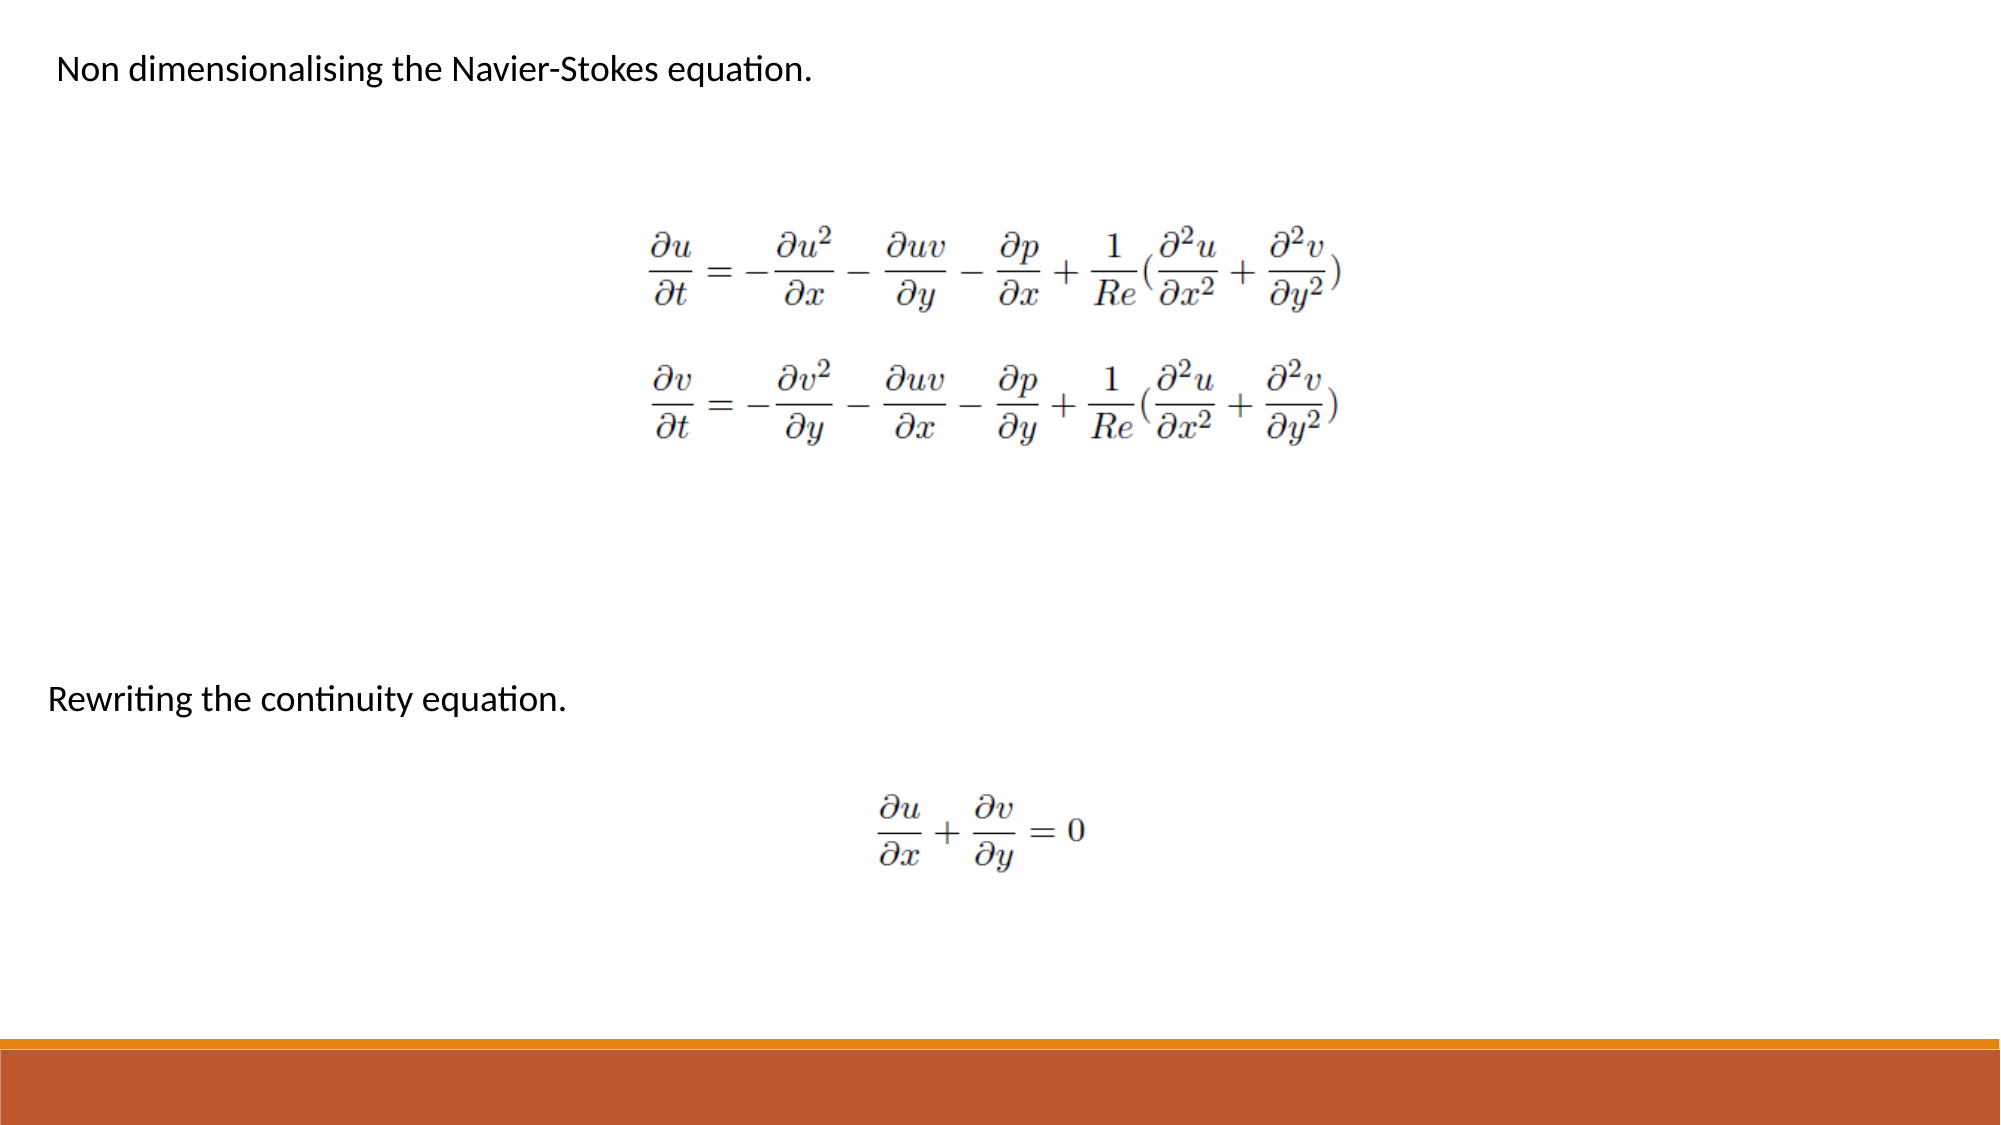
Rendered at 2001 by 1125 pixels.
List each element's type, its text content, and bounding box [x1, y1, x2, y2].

picture [692, 759, 1254, 895]
picture [572, 192, 1373, 468]
text_box Non dimensionalising the Navier-Stokes equation. Rewriting the continuity equation. [33, 36, 2000, 1125]
